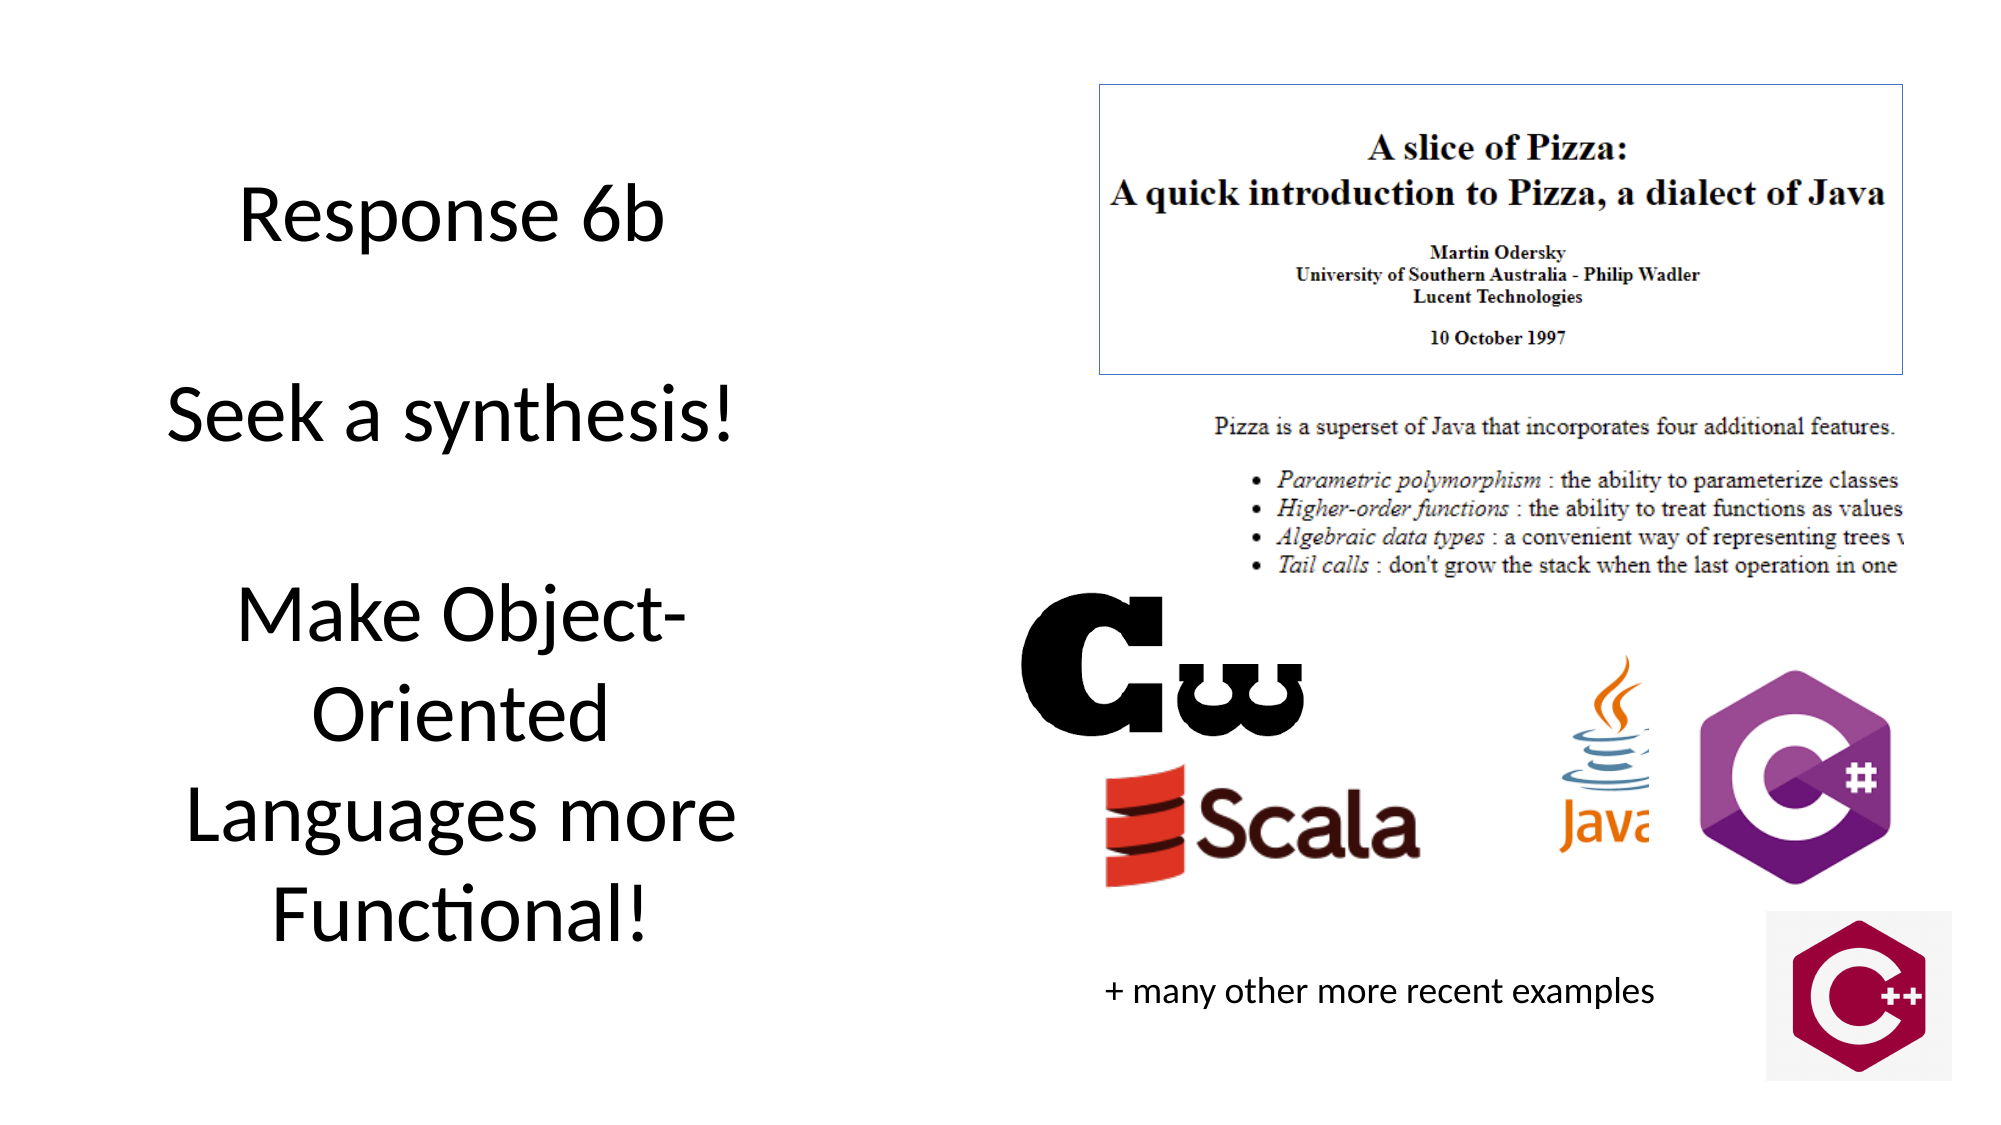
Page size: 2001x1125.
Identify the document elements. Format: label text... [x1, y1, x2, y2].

picture [1015, 403, 1904, 738]
picture [1099, 84, 1903, 375]
text_box Response 6b Seek a synthesis! Make Object-Oriented Languages more Functional! [141, 150, 783, 966]
picture [1089, 754, 1433, 912]
picture [1465, 631, 1952, 1081]
text_box + many other more recent examples [1090, 958, 1671, 1019]
